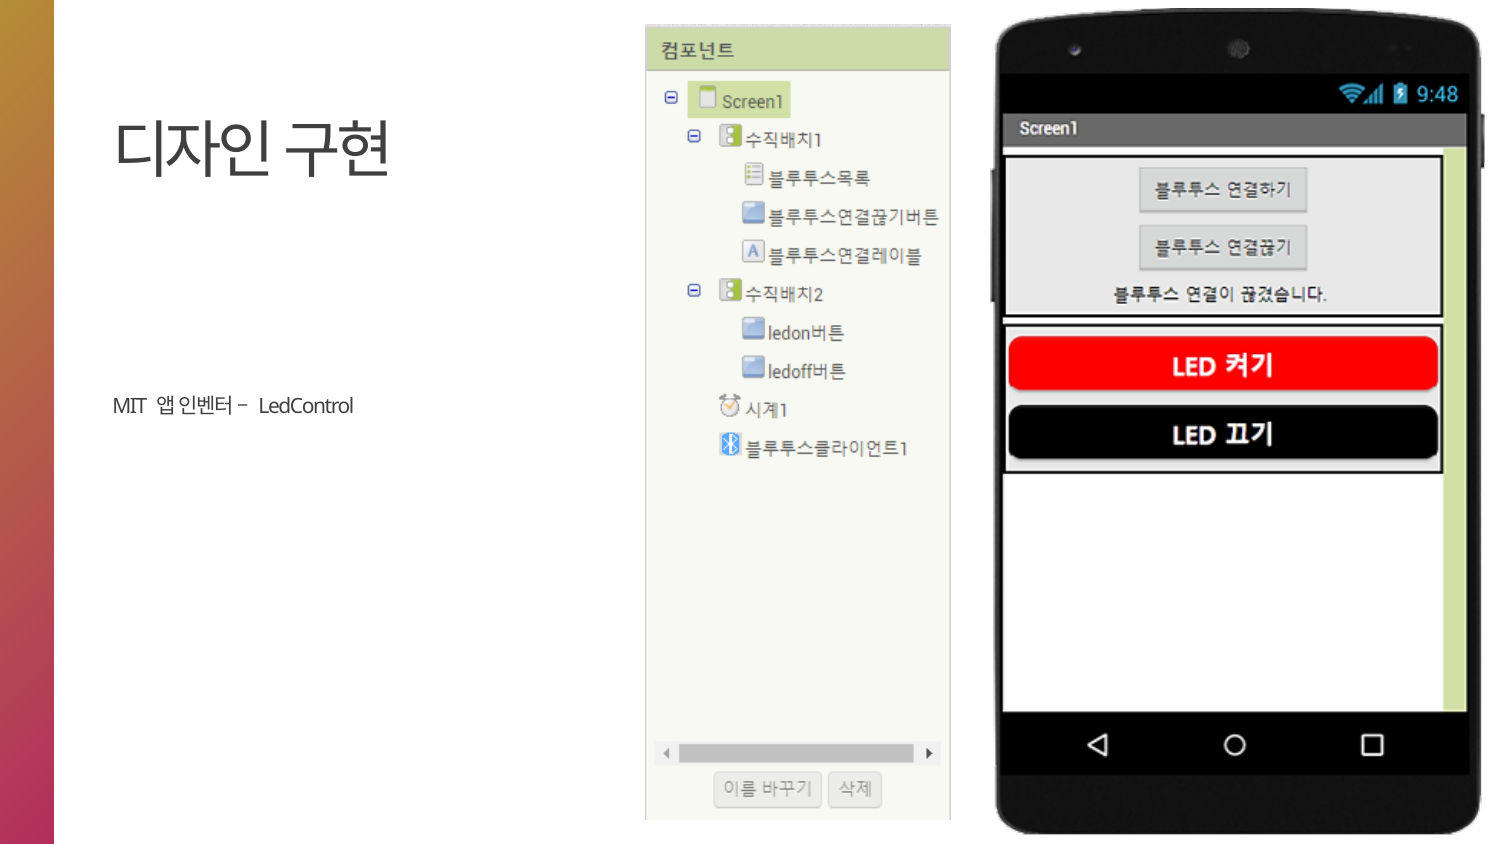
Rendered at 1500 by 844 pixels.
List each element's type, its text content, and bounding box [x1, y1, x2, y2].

picture [645, 24, 951, 820]
picture [980, 8, 1500, 836]
text_box 디자인 구현 [97, 95, 393, 355]
text_box MIT 앱 인벤터 – LedControl [97, 382, 411, 422]
text_box [0, 0, 55, 844]
